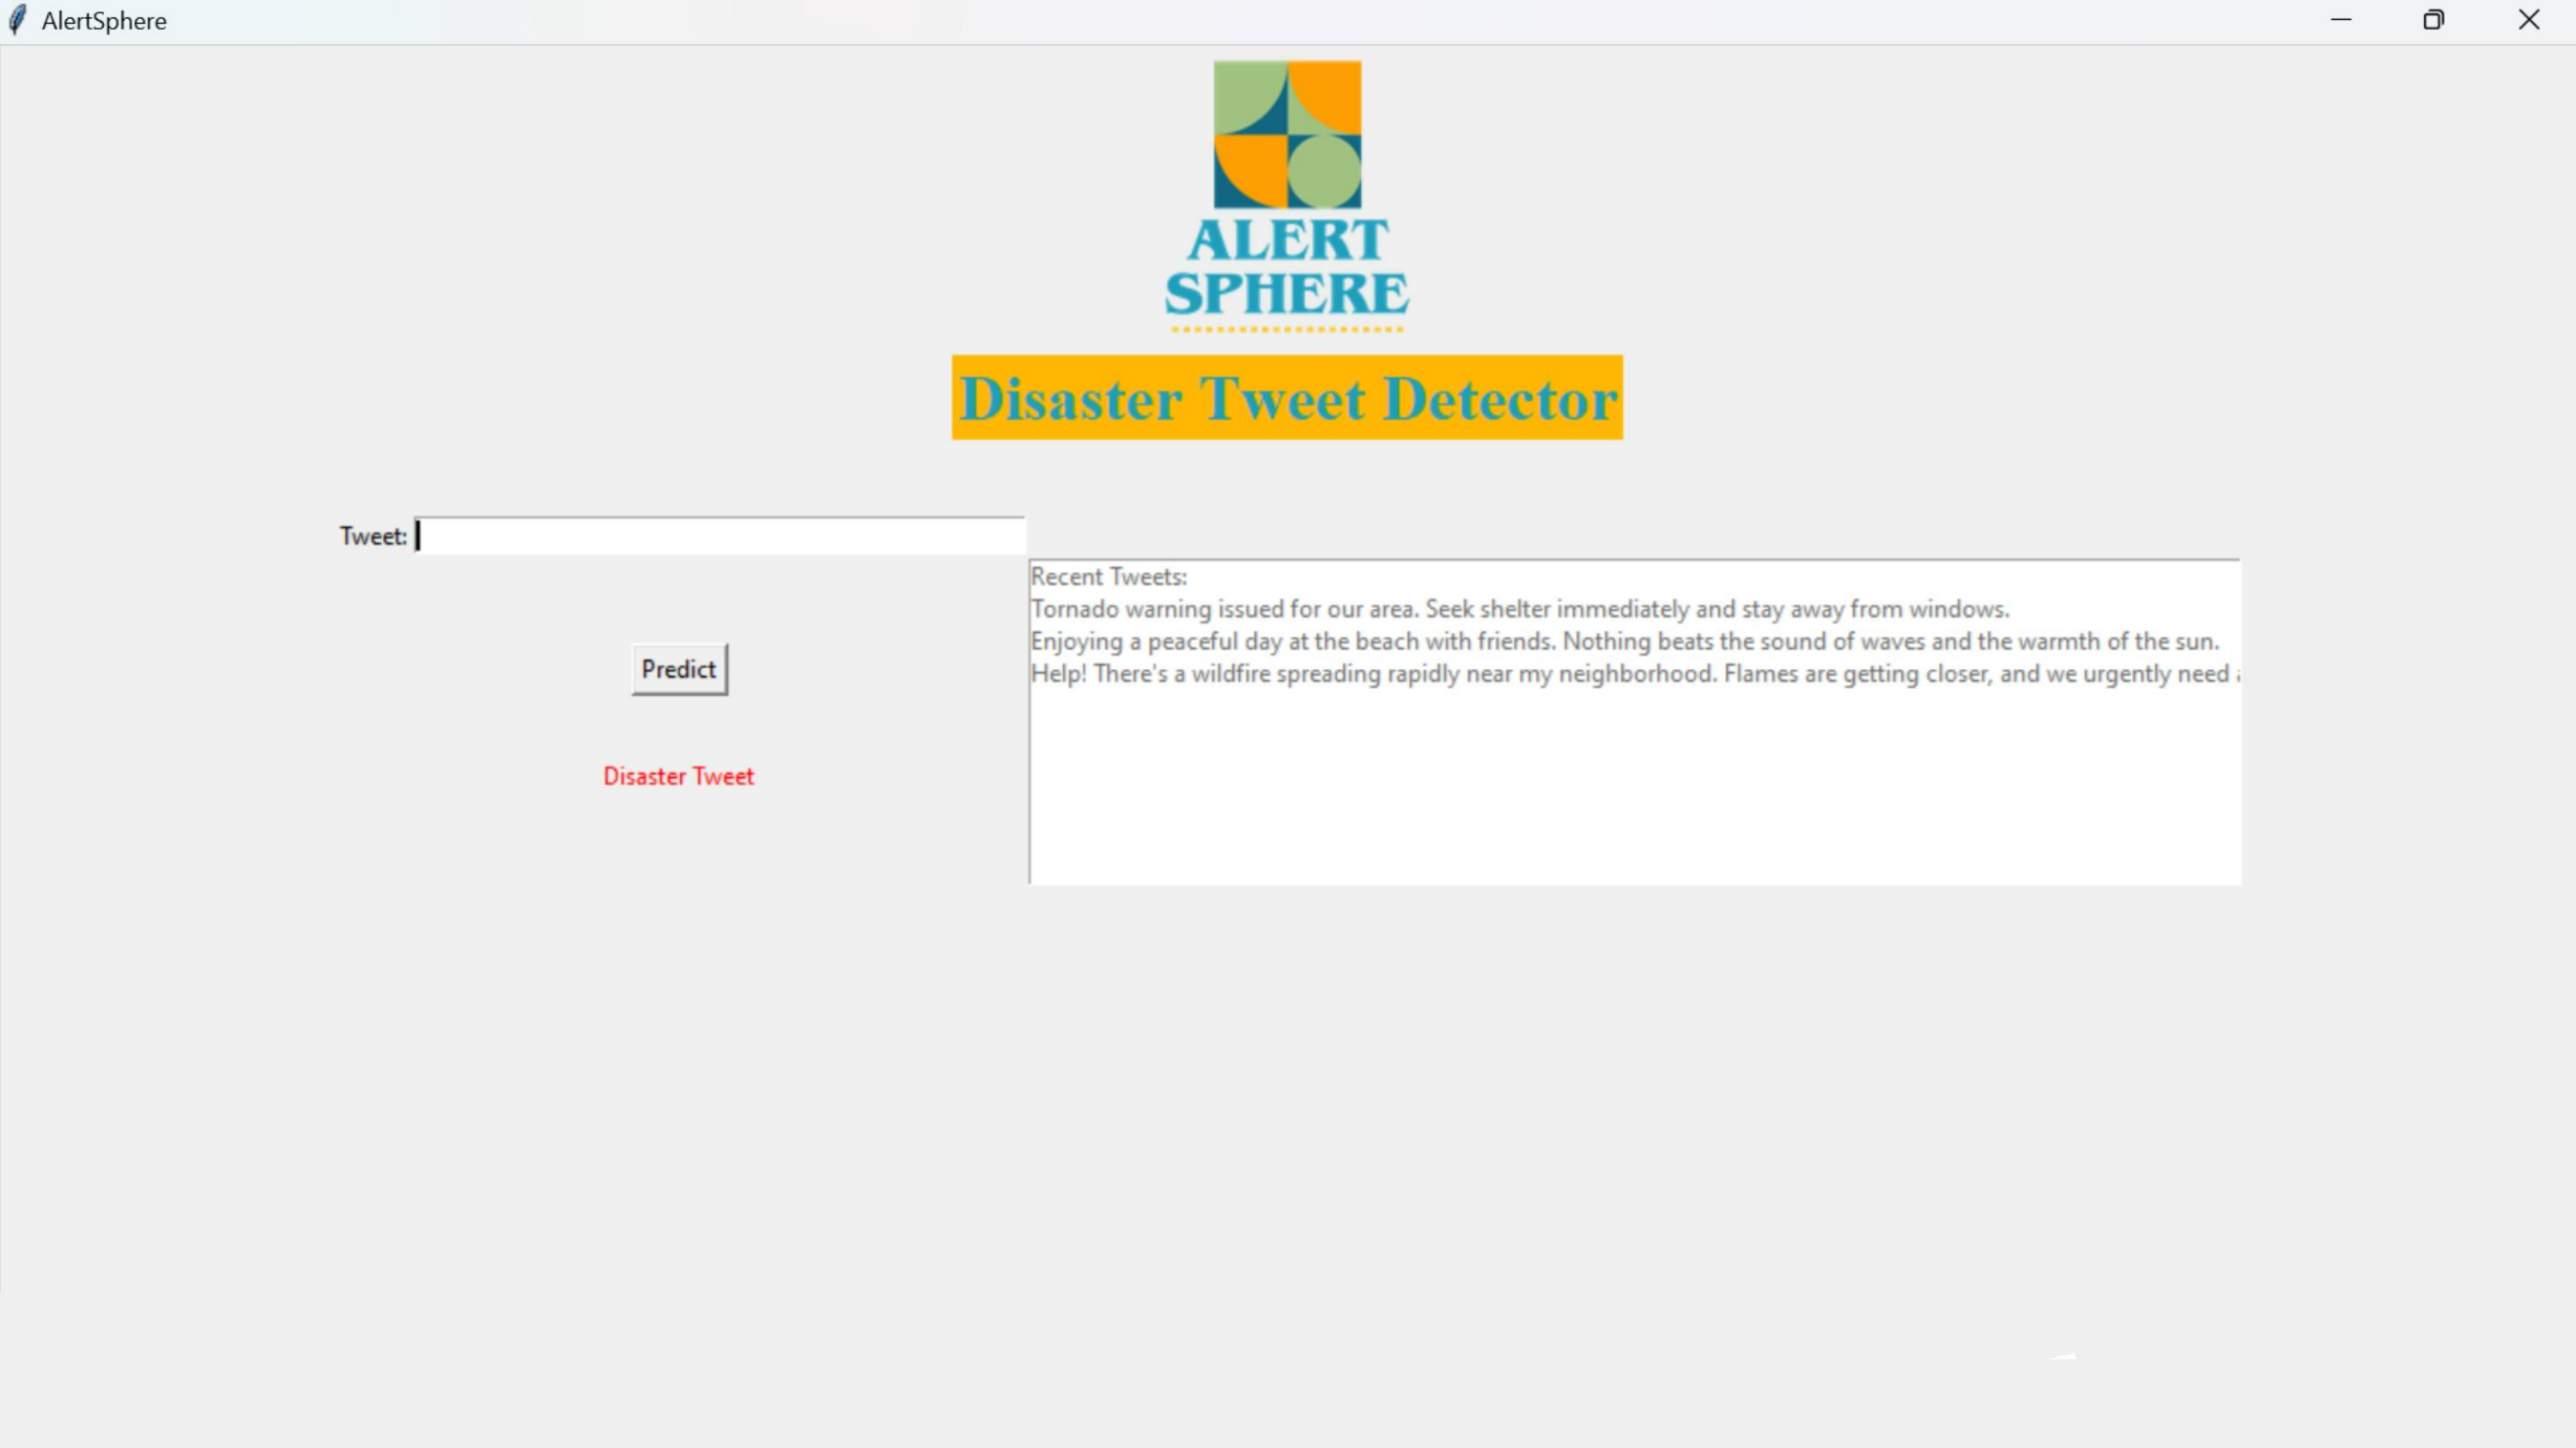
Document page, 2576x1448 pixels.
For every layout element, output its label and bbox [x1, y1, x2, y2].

text_box [0, 0, 2576, 1448]
